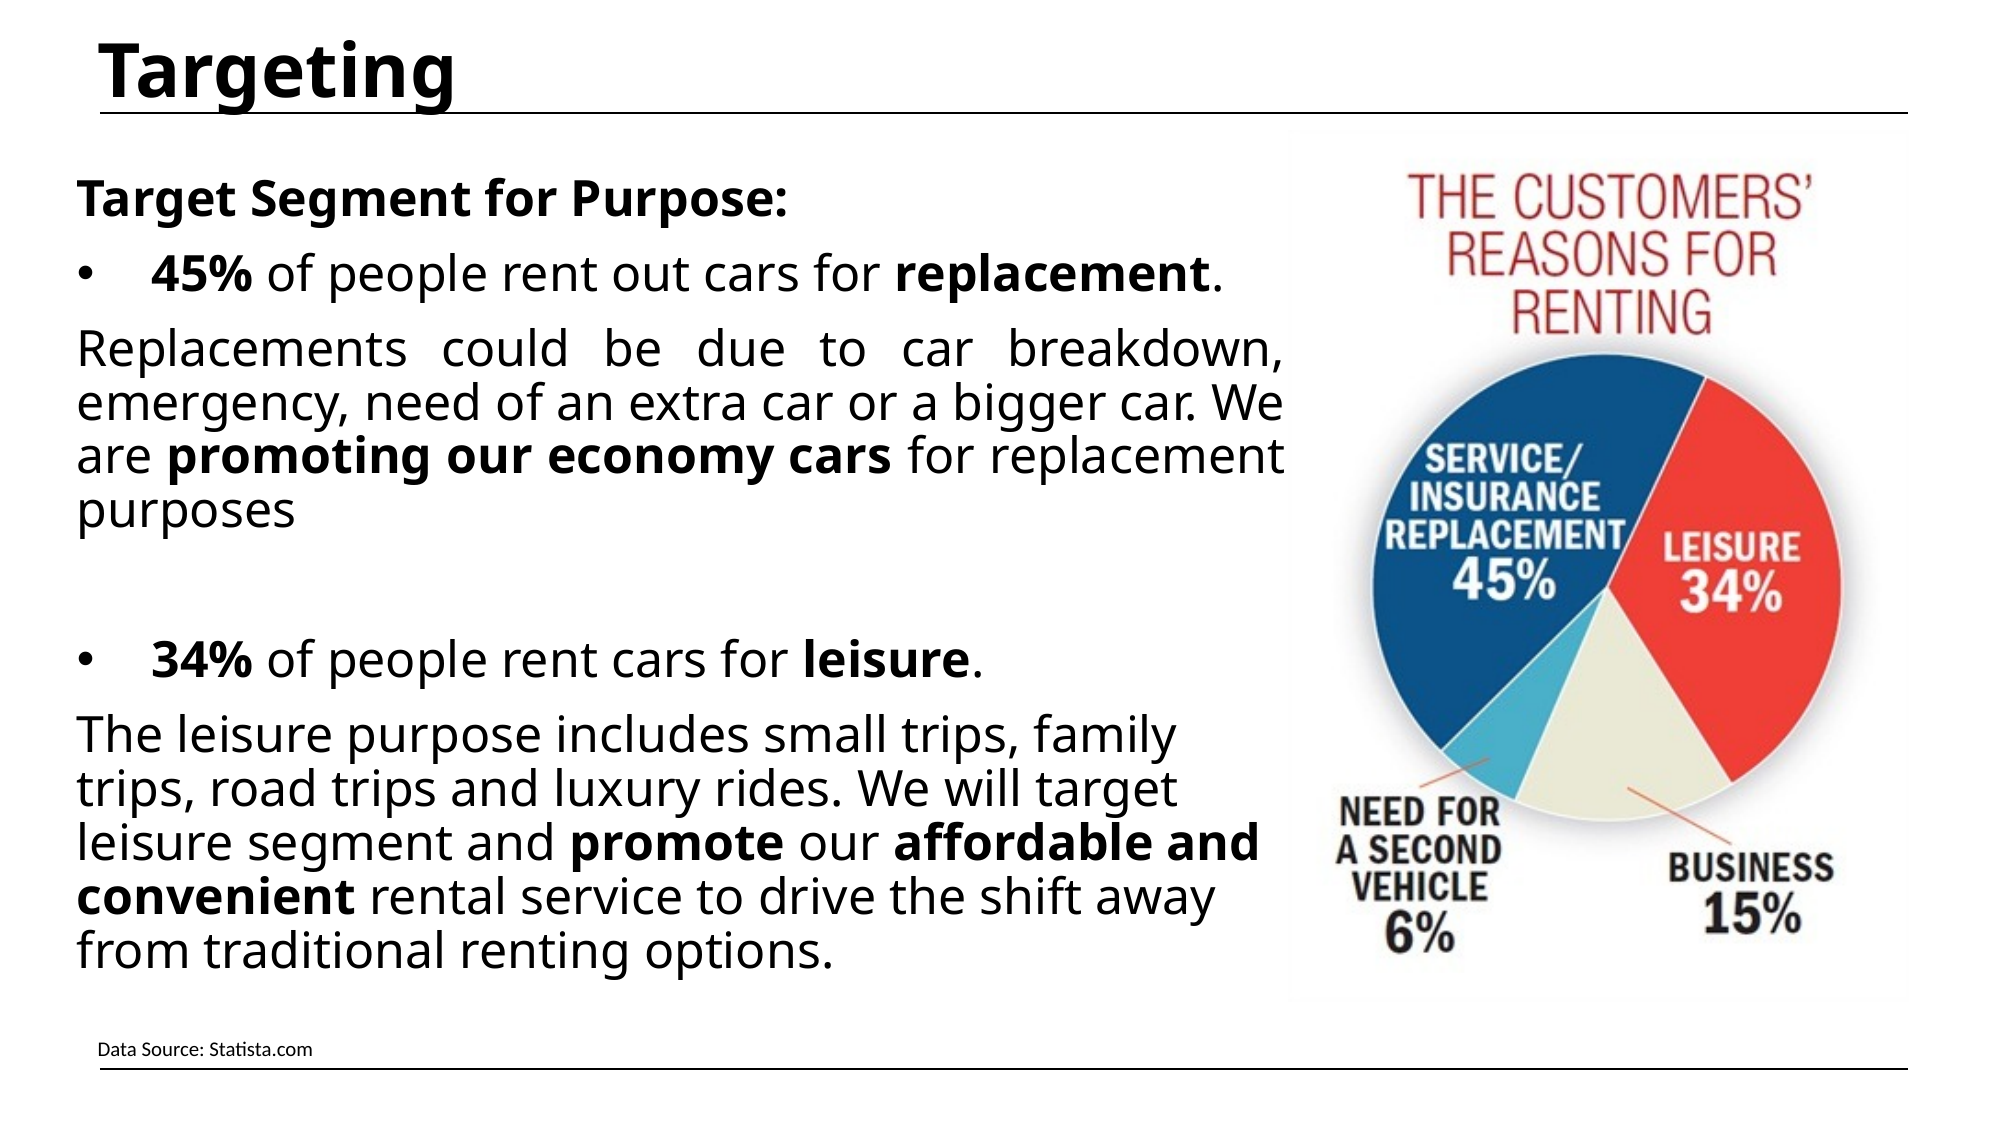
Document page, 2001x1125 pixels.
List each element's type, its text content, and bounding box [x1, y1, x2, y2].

text_box Targeting [82, 32, 1477, 114]
picture [1288, 130, 1909, 1002]
text_box Data Source: Statista.com [82, 1028, 634, 1069]
text_box Target Segment for Purpose: 45% of people rent out cars for replacement. Replacements could be due to car breakdown, emergency, need of an extra car or a bigger car. We are promoting our economy cars for replacement purposes 34% of people rent cars for leisure. The leisure purpose includes small trips, family trips, road trips and luxury rides. We will target leisure segment and promote our affordable and convenient rental service to drive the shift away from traditional renting options. [61, 165, 1301, 1050]
